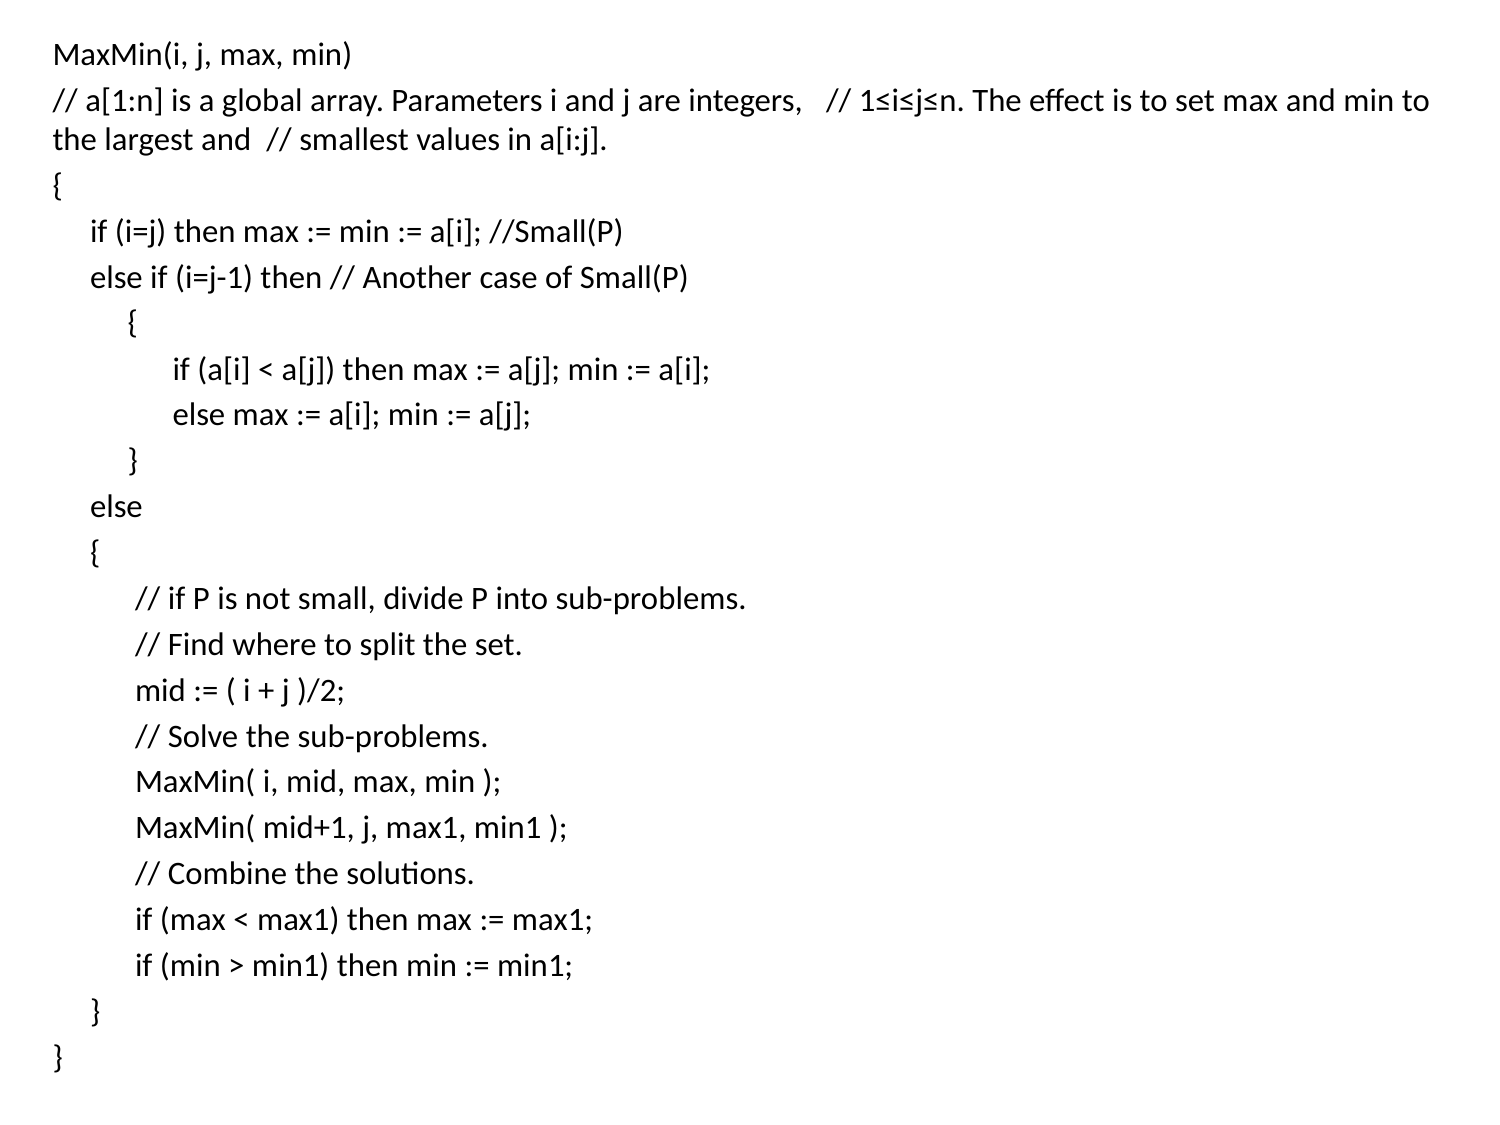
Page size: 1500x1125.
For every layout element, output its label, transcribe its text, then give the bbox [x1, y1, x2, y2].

subtitle MaxMin(i, j, max, min) // a[1:n] is a global array. Parameters i and j are integers, // 1≤i≤j≤n. The effect is to set max and min to the largest and // smallest values in a[i:j]. { if (i=j) then max := min := a[i]; //Small(P) else if (i=j-1) then // Another case of Small(P) { if (a[i] < a[j]) then max := a[j]; min := a[i]; else max := a[i]; min := a[j]; } else { // if P is not small, divide P into sub-problems. // Find where to split the set. mid := ( i + j )/2; // Solve the sub-problems. MaxMin( i, mid, max, min ); MaxMin( mid+1, j, max1, min1 ); // Combine the solutions. if (max < max1) then max := max1; if (min > min1) then min := min1; } } [37, 24, 1463, 1100]
